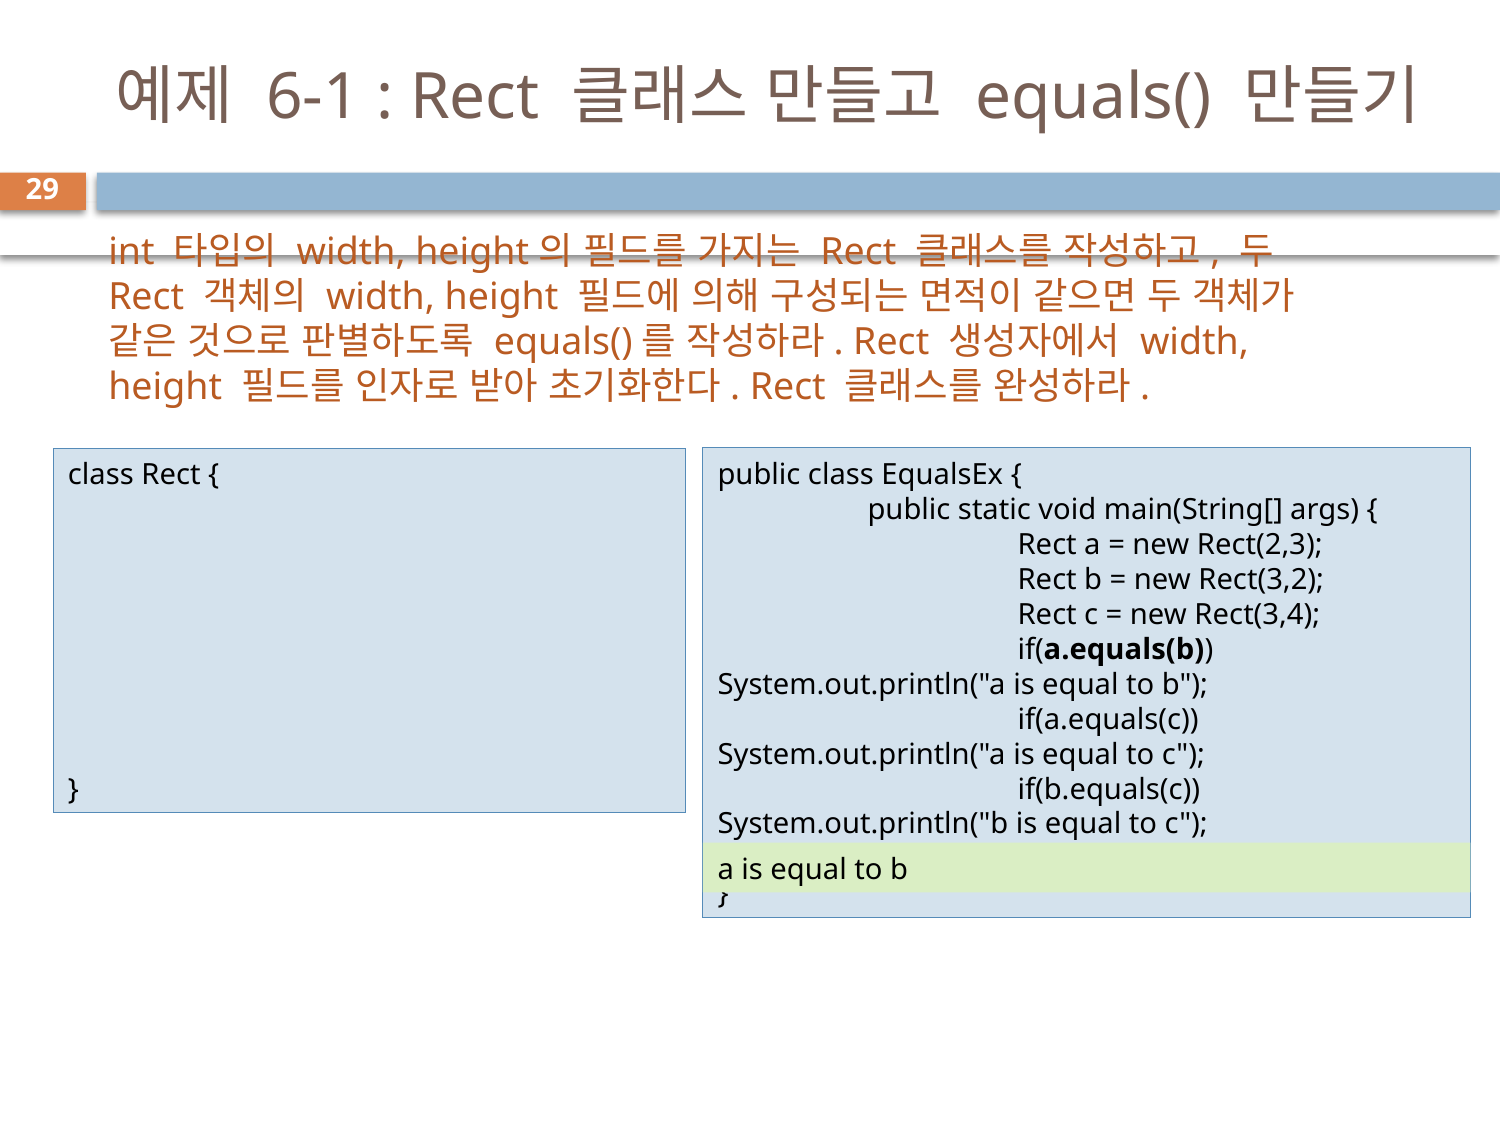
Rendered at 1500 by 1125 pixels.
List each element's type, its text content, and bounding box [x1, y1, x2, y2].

text_box int 타입의 width, height의 필드를 가지는 Rect 클래스를 작성하고, 두 Rect 객체의 width, height 필드에 의해 구성되는 면적이 같으면 두 객체가 같은 것으로 판별하도록 equals()를 작성하라. Rect 생성자에서 width, height 필드를 인자로 받아 초기화한다. Rect 클래스를 완성하라. [93, 219, 1383, 415]
text_box public class EqualsEx { public static void main(String[] args) { Rect a = new Rect(2,3); Rect b = new Rect(3,2); Rect c = new Rect(3,4); if(a.equals(b)) System.out.println("a is equal to b"); if(a.equals(c)) System.out.println("a is equal to c"); if(b.equals(c)) System.out.println("b is equal to c"); } } [702, 893, 1471, 918]
slide_number 29 [0, 170, 87, 211]
title 예제 6-1 : Rect 클래스 만들고 equals() 만들기 [100, 37, 1438, 149]
text_box public class EqualsEx { public static void main(String[] args) { Rect a = new Rect(2,3); Rect b = new Rect(3,2); Rect c = new Rect(3,4); if(a.equals(b)) System.out.println("a is equal to b"); if(a.equals(c)) System.out.println("a is equal to c"); if(b.equals(c)) System.out.println("b is equal to c"); } } [702, 447, 1471, 842]
text_box class Rect { } [53, 448, 686, 813]
text_box a is equal to b [702, 842, 1471, 893]
